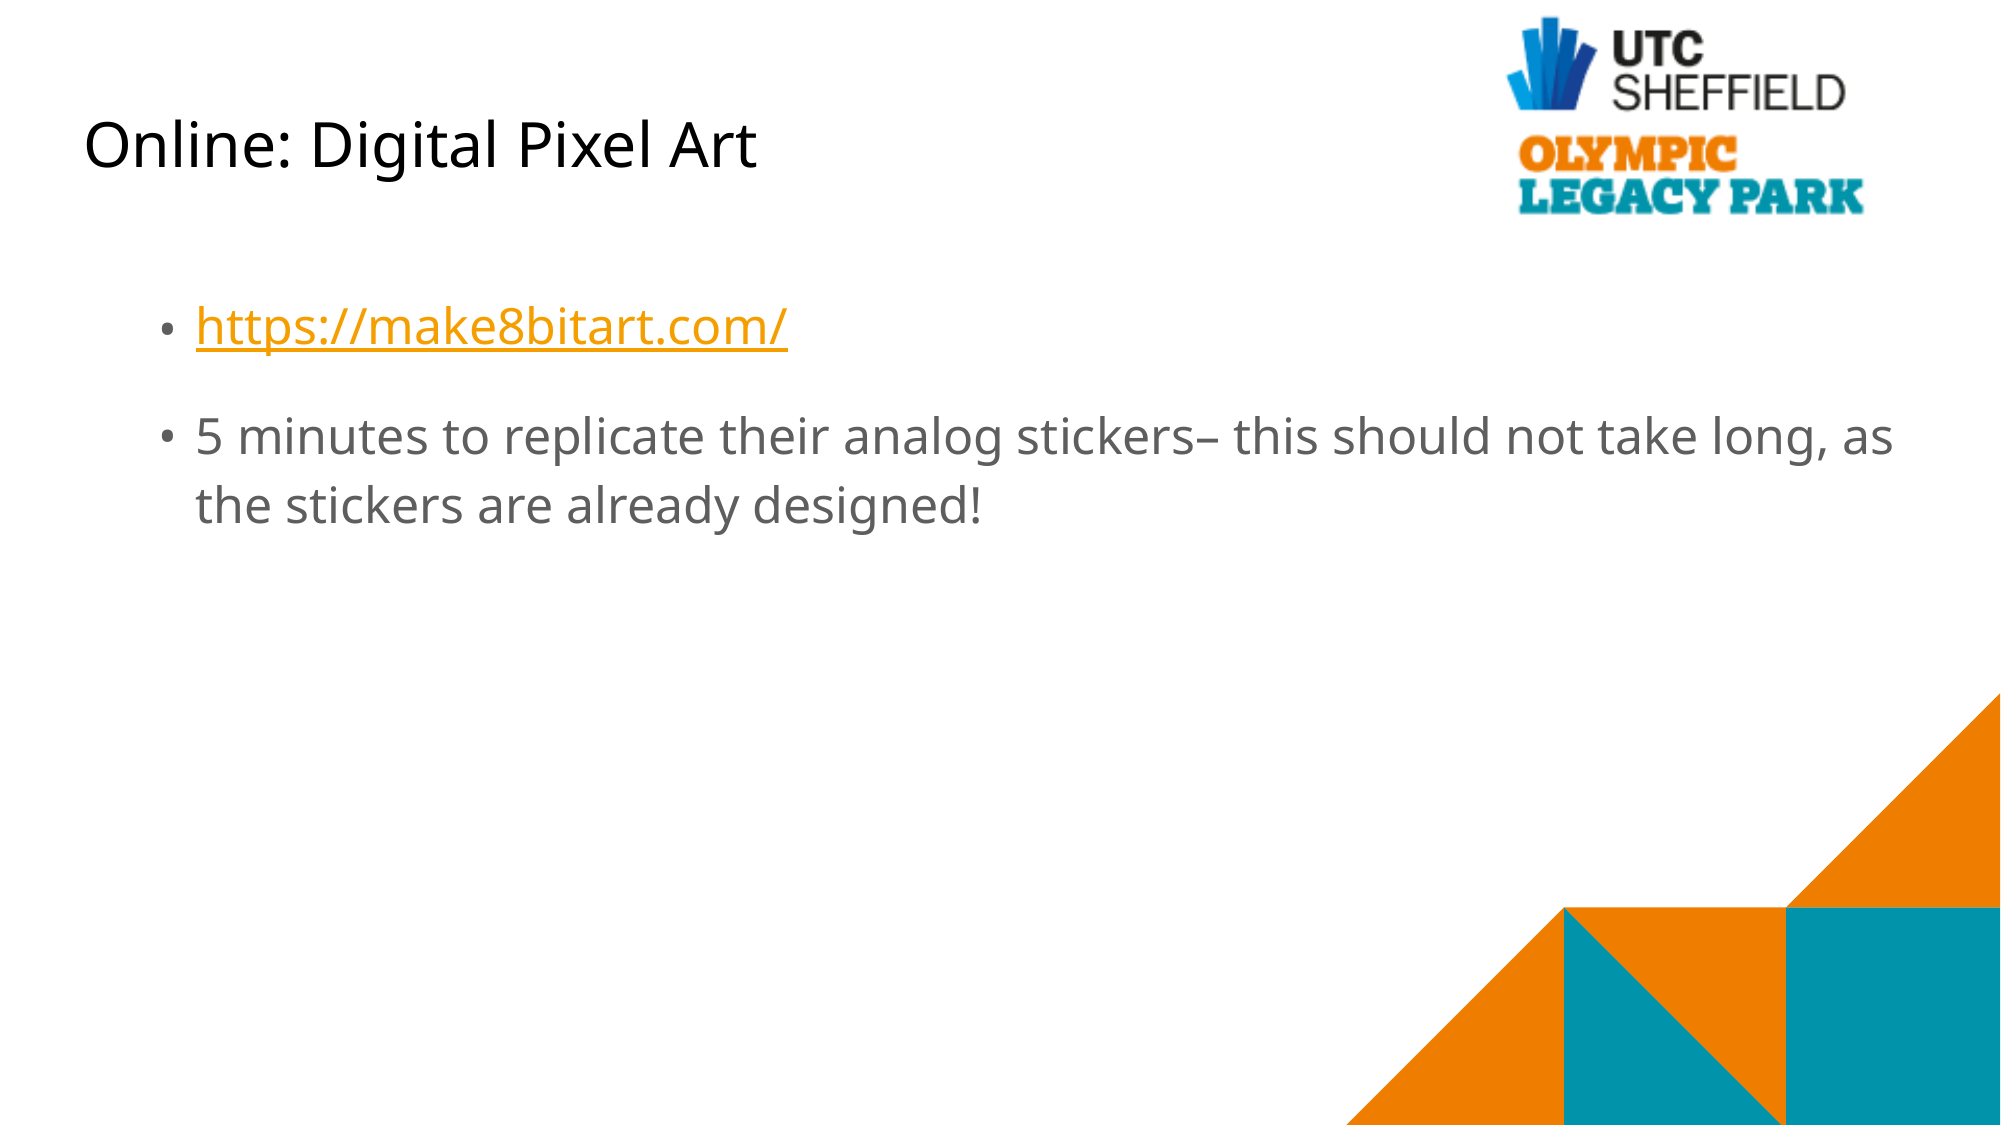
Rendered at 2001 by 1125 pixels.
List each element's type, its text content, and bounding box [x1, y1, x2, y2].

title Online: Digital Pixel Art [68, 89, 1932, 223]
picture [1479, 0, 2000, 244]
list https://make8bitart.com/ 5 minutes to replicate their analog stickers– this should not take long, as the stickers are already designed! [68, 268, 1932, 1000]
